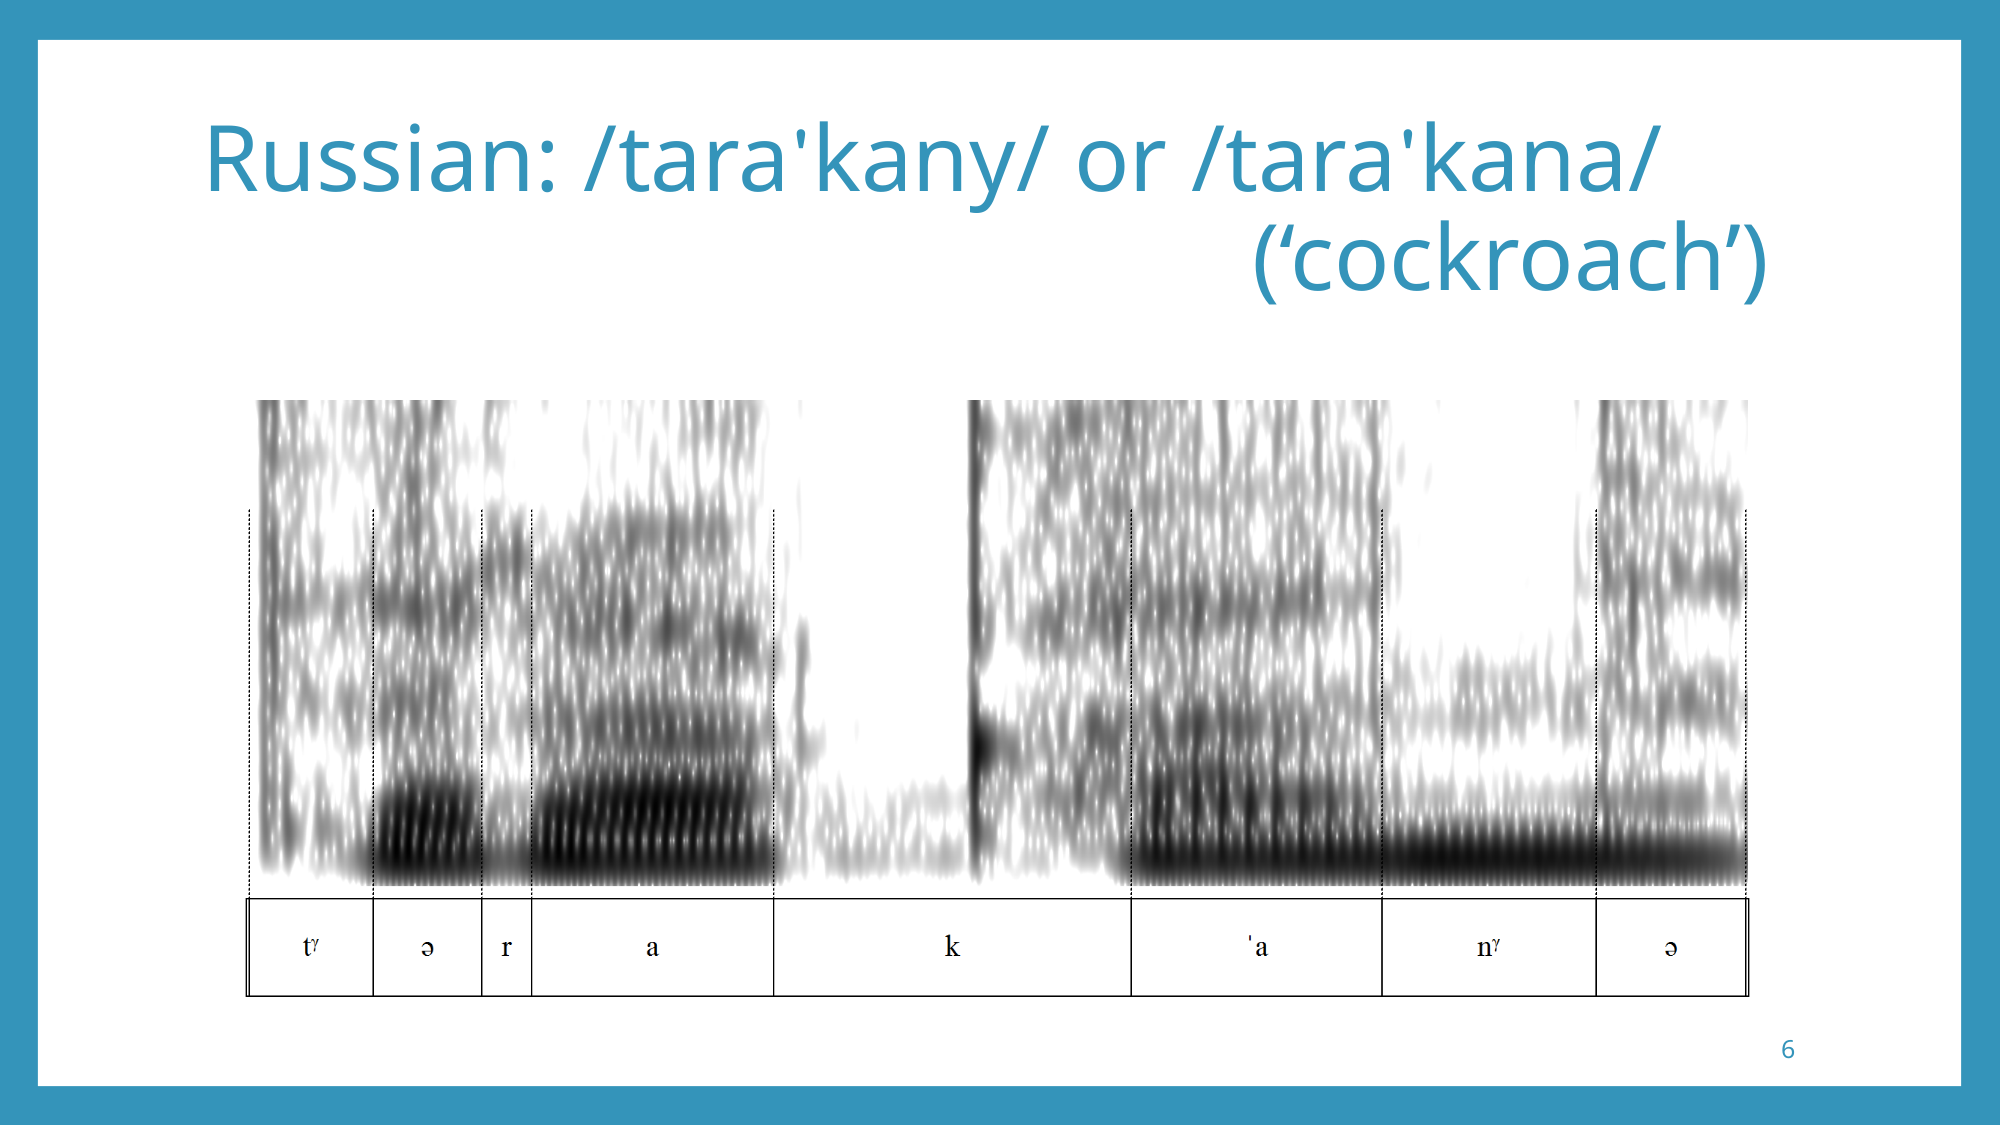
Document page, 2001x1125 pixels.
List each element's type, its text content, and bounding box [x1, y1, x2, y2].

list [228, 311, 1767, 1082]
slide_number 6 [1771, 1020, 1811, 1081]
title Russian: /tara'kany/ or /tara'kana/ (‘cockroach’) [187, 99, 1808, 323]
